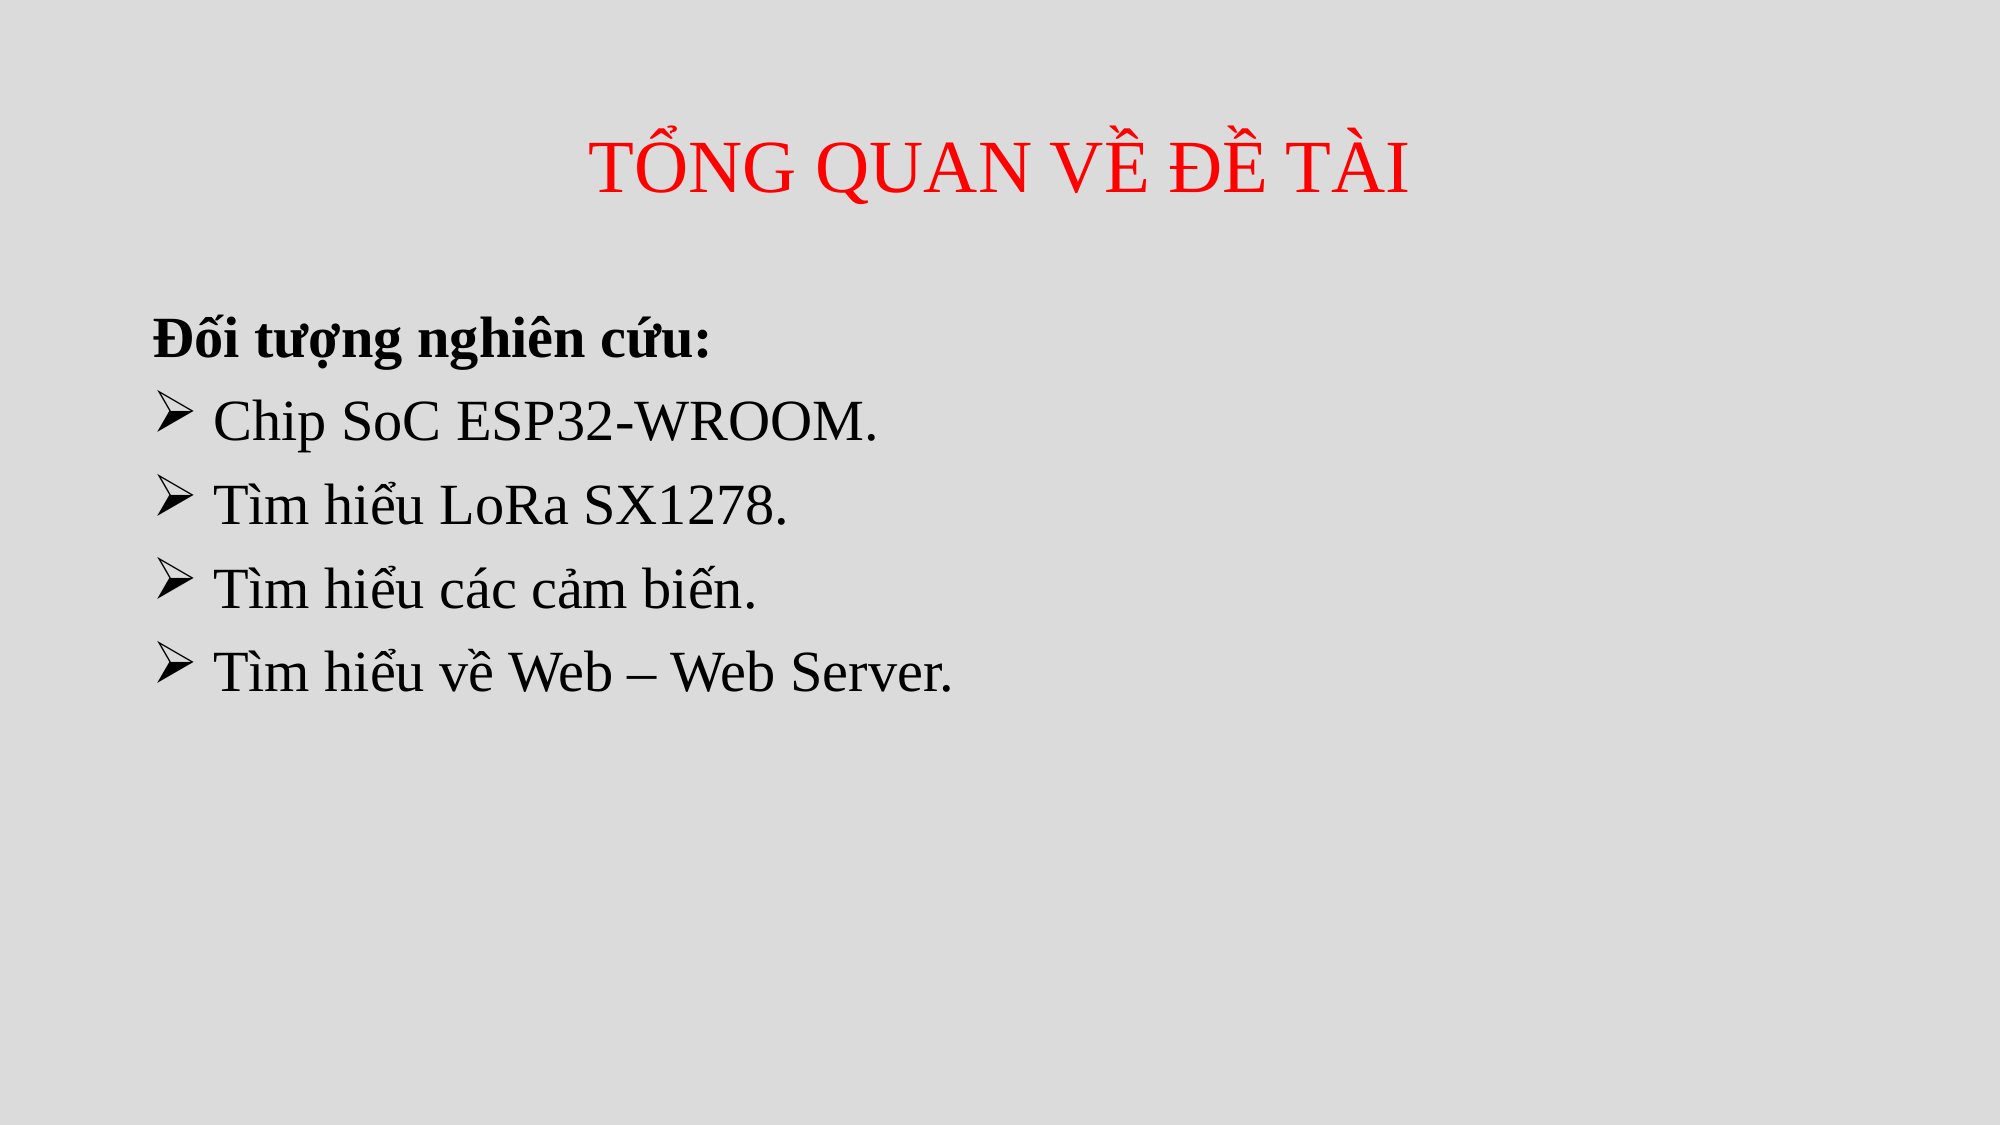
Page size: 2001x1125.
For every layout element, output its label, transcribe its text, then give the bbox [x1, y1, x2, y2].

title TỔNG QUAN VỀ ĐỀ TÀI [137, 59, 1863, 278]
list Đối tượng nghiên cứu: Chip SoC ESP32-WROOM. Tìm hiểu LoRa SX1278. Tìm hiểu các cảm biến. Tìm hiểu về Web – Web Server. [137, 299, 1863, 1014]
